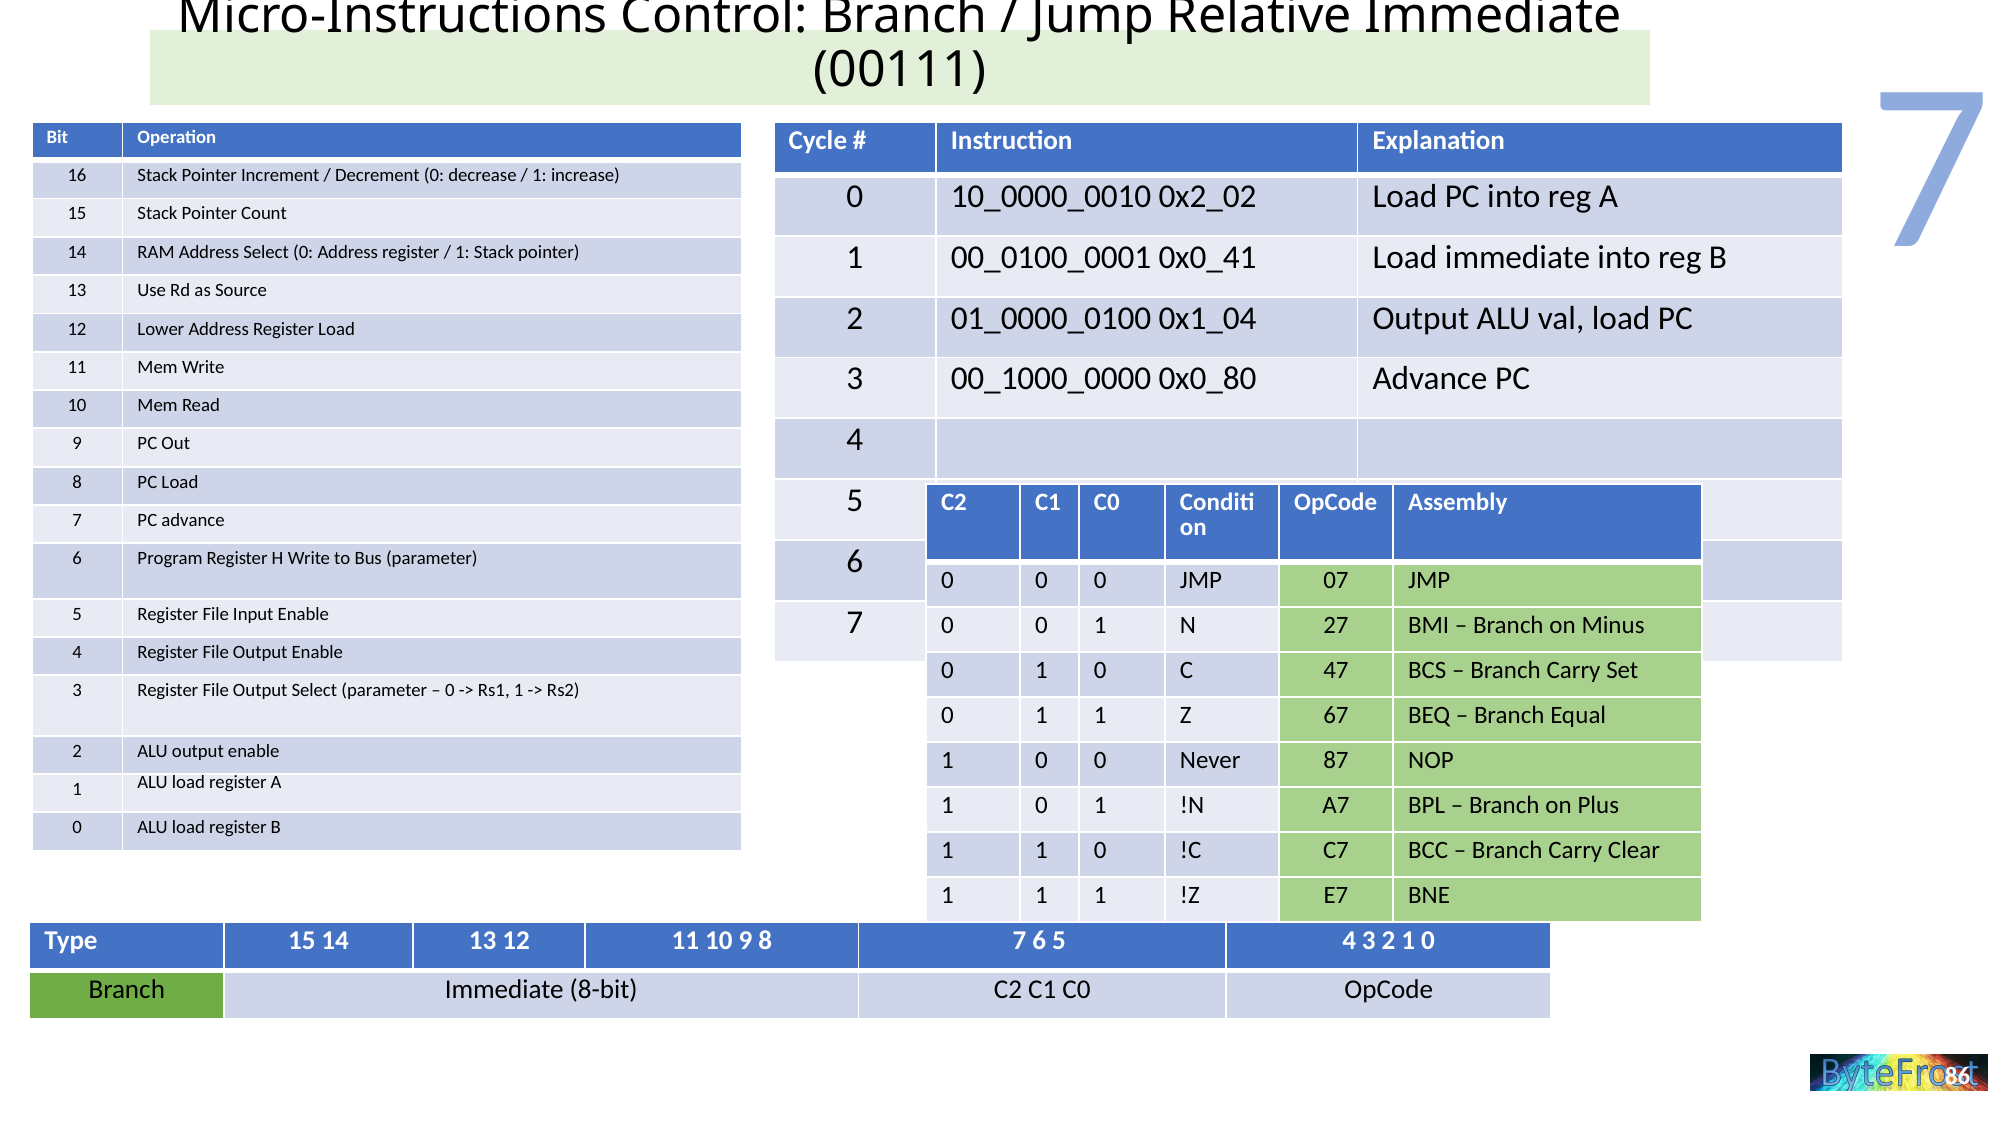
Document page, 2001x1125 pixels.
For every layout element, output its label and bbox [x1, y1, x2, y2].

table_cell [1080, 608, 1164, 651]
table_header [1166, 485, 1278, 559]
table_cell [1280, 743, 1392, 786]
table_cell [937, 178, 1357, 235]
table_cell [123, 276, 741, 313]
table_cell [937, 298, 1357, 357]
title [150, 29, 1650, 105]
table_cell [1080, 565, 1164, 606]
table_cell [1166, 878, 1278, 921]
table_cell [30, 973, 223, 1018]
table_cell [937, 419, 1357, 478]
table_cell [1280, 788, 1392, 831]
table_cell [937, 237, 1357, 296]
table_cell [1280, 653, 1392, 696]
table_cell [1166, 565, 1278, 606]
table_cell [1080, 878, 1164, 921]
table_cell [1166, 833, 1278, 876]
table_cell [123, 353, 741, 389]
table_cell [1080, 743, 1164, 786]
table_header [33, 123, 122, 157]
table_cell [1394, 698, 1701, 741]
table_cell [1280, 608, 1392, 651]
table_cell [33, 737, 122, 773]
table_cell [775, 602, 925, 661]
table_cell [33, 638, 122, 674]
table_cell [1358, 178, 1842, 235]
table_cell [33, 813, 122, 850]
table_cell [1021, 608, 1078, 651]
table_cell [1021, 653, 1078, 696]
table_cell [1227, 973, 1550, 1018]
table_header [1227, 923, 1550, 968]
table_cell [927, 608, 1019, 651]
table_cell [1280, 565, 1392, 606]
table_cell [1021, 565, 1078, 606]
table_cell [123, 676, 741, 735]
table_cell [33, 163, 122, 198]
table_cell [1280, 878, 1392, 921]
table_cell [775, 419, 935, 478]
table_cell [123, 314, 741, 351]
table_cell [33, 676, 122, 735]
table_header [1394, 485, 1701, 559]
table_cell [775, 358, 935, 417]
table_header [123, 123, 741, 157]
table_cell [1394, 788, 1701, 831]
table_cell [1280, 833, 1392, 876]
table_cell [33, 600, 122, 636]
table_cell [927, 788, 1019, 831]
table_cell [33, 276, 122, 313]
table_cell [33, 314, 122, 351]
table_cell [1166, 743, 1278, 786]
table_cell [859, 973, 1225, 1018]
table_cell [123, 775, 741, 811]
table_cell [123, 544, 741, 598]
table_header [1280, 485, 1392, 559]
table_cell [33, 775, 122, 811]
table_cell [1394, 653, 1701, 696]
text_box [1535, 1044, 1986, 1105]
table_header [1080, 485, 1164, 559]
table_cell [1703, 541, 1842, 600]
table_cell [1166, 608, 1278, 651]
table_cell [1394, 743, 1701, 786]
table_header [775, 123, 935, 172]
table_cell [1166, 788, 1278, 831]
table_cell [123, 468, 741, 504]
table_cell [937, 358, 1357, 417]
table_cell [775, 178, 935, 235]
table_header [30, 923, 223, 968]
table_cell [1394, 878, 1701, 921]
table_cell [1358, 237, 1842, 296]
table_cell [123, 199, 741, 236]
table_cell [775, 237, 935, 296]
table_cell [927, 565, 1019, 606]
table_header [859, 923, 1225, 968]
table_cell [33, 238, 122, 274]
table_cell [1394, 833, 1701, 876]
table_cell [775, 298, 935, 357]
table_cell [1080, 698, 1164, 741]
table_cell [1280, 698, 1392, 741]
table_cell [33, 429, 122, 466]
table_cell [33, 468, 122, 504]
table_cell [1021, 698, 1078, 741]
table_header [1021, 485, 1078, 559]
table_cell [123, 391, 741, 427]
picture [1810, 1054, 1988, 1091]
table_cell [1080, 653, 1164, 696]
table_cell [1021, 833, 1078, 876]
table_cell [123, 163, 741, 198]
table_header [1358, 123, 1842, 172]
table_header [586, 923, 858, 968]
table_cell [927, 878, 1019, 921]
table_header [414, 923, 584, 968]
table_header [225, 923, 412, 968]
table_cell [123, 600, 741, 636]
table_cell [1021, 878, 1078, 921]
table_cell [1080, 788, 1164, 831]
table_cell [1394, 565, 1701, 606]
table_cell [123, 638, 741, 674]
table_cell [775, 541, 925, 600]
table_cell [1166, 653, 1278, 696]
table_cell [1080, 833, 1164, 876]
table_cell [927, 698, 1019, 741]
table_cell [927, 833, 1019, 876]
table_cell [33, 506, 122, 542]
table_cell [1358, 480, 1842, 539]
table_cell [123, 429, 741, 466]
table_cell [33, 199, 122, 236]
table_cell [1358, 419, 1842, 478]
table_cell [123, 506, 741, 542]
table_cell [123, 238, 741, 274]
table_cell [927, 743, 1019, 786]
table_cell [1021, 788, 1078, 831]
table_cell [927, 653, 1019, 696]
table_cell [123, 737, 741, 773]
table_cell [123, 813, 741, 850]
table_cell [225, 973, 858, 1018]
table_cell [1358, 298, 1842, 357]
table_cell [775, 480, 935, 539]
table_cell [1358, 358, 1842, 417]
table_header [927, 485, 1019, 559]
table_header [937, 123, 1357, 172]
table_cell [1166, 698, 1278, 741]
table_cell [1394, 608, 1701, 651]
table_cell [1021, 743, 1078, 786]
text_box [1855, 0, 2000, 303]
table_cell [1703, 602, 1842, 661]
table_cell [33, 391, 122, 427]
table_cell [33, 353, 122, 389]
table_cell [33, 544, 122, 598]
